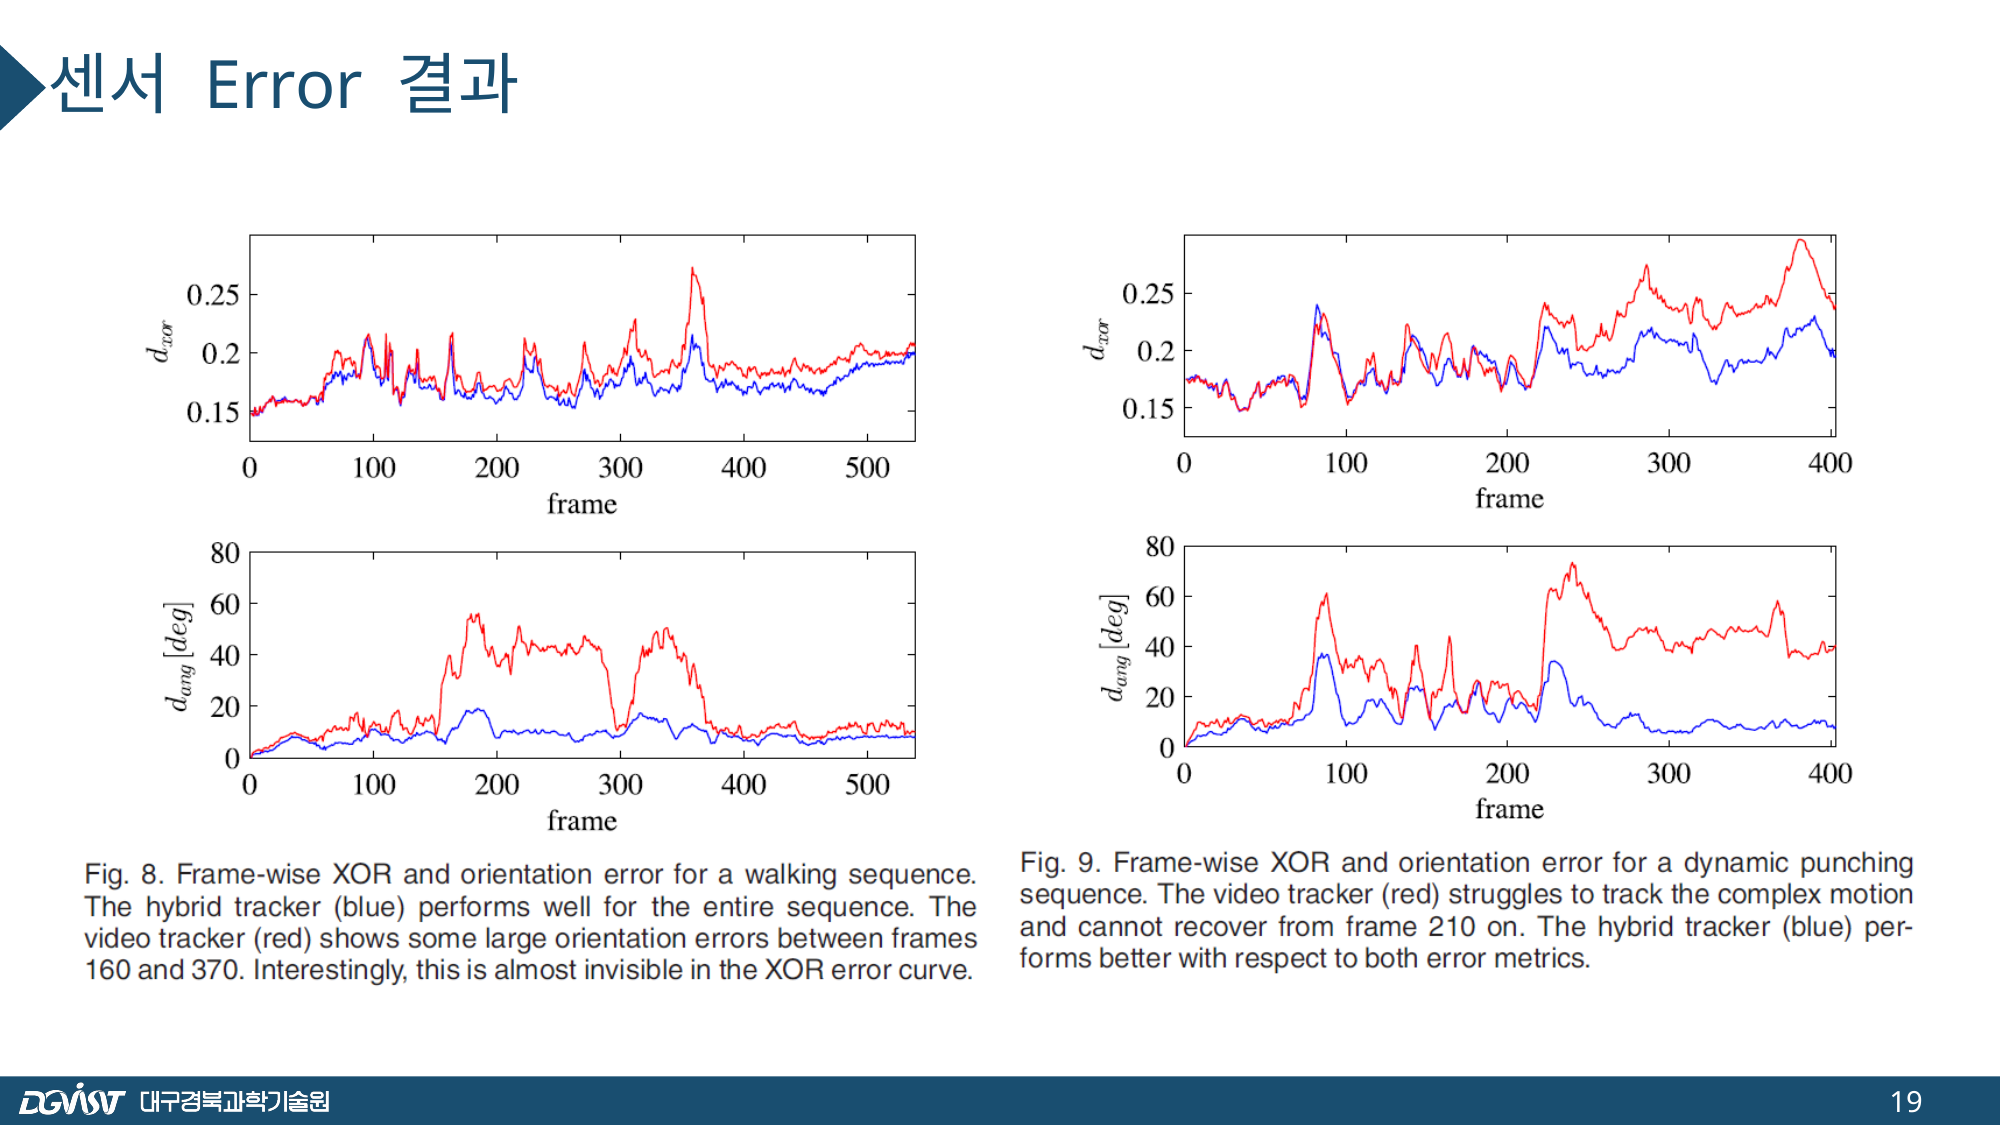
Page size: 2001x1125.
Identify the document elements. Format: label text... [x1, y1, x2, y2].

text_box [0, 43, 48, 133]
text_box 센서 Error 결과 [32, 34, 535, 130]
picture [79, 195, 1921, 999]
